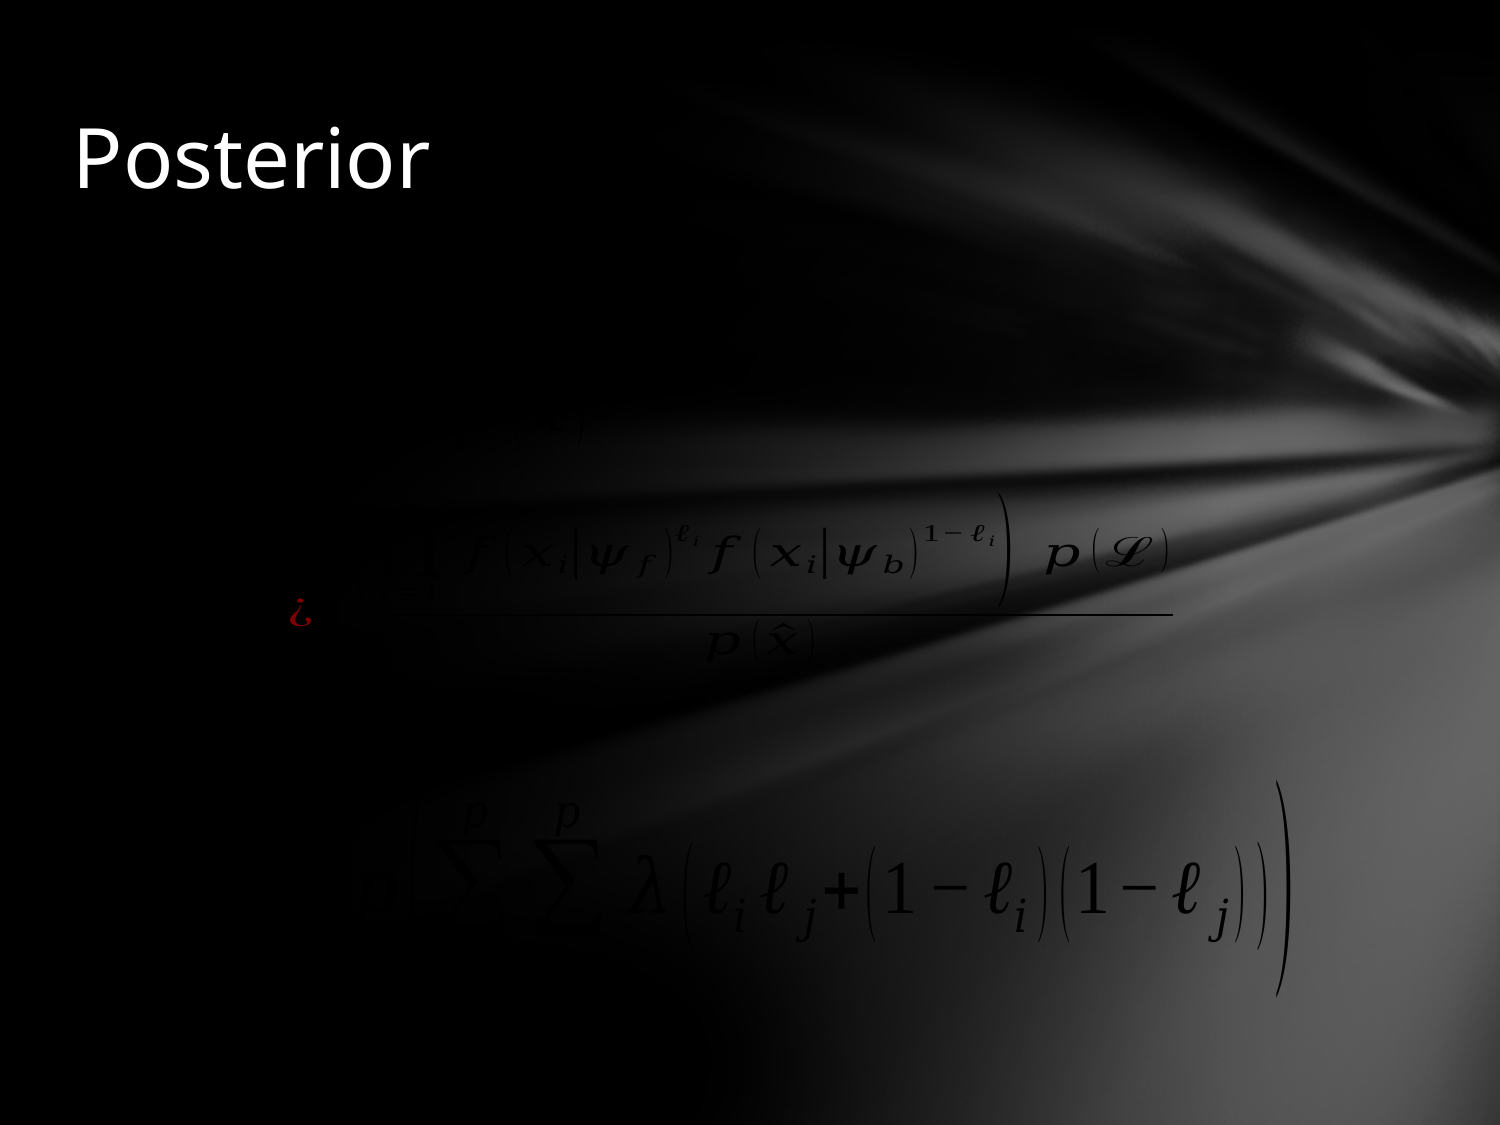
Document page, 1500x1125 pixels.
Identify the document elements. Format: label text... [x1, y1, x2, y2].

title Posterior [57, 37, 1318, 213]
